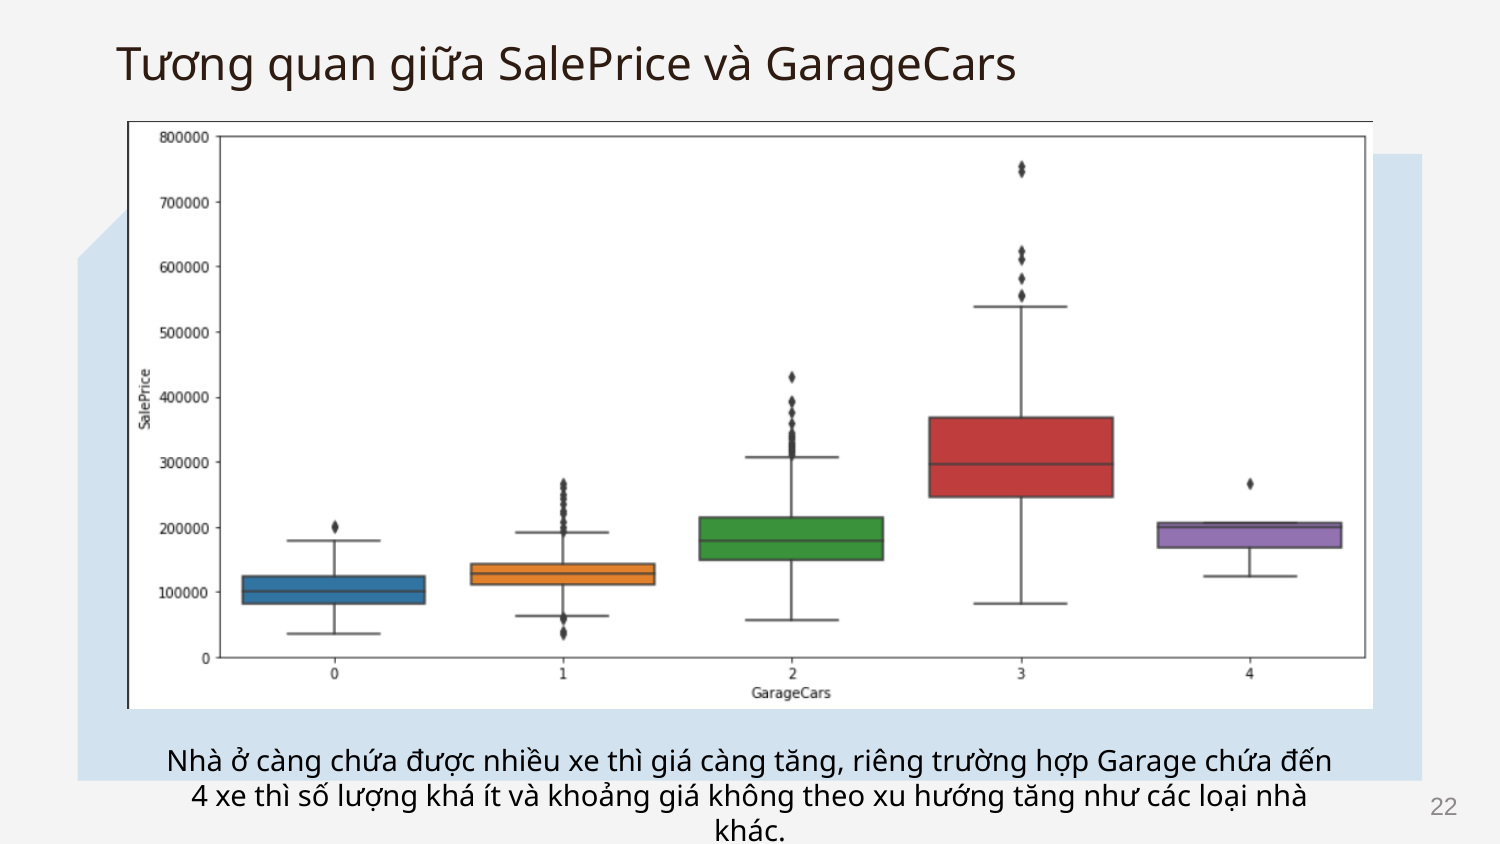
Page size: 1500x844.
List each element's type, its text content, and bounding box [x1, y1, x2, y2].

slide_number ‹#› [1356, 783, 1473, 829]
picture [126, 120, 1373, 709]
text_box Nhà ở càng chứa được nhiều xe thì giá càng tăng, riêng trường hợp Garage chứa đến 4 xe thì số lượng khá ít và khoảng giá không theo xu hướng tăng như các loại nhà khác. [144, 727, 1356, 844]
title Tương quan giữa SalePrice và GarageCars [101, 20, 1360, 114]
